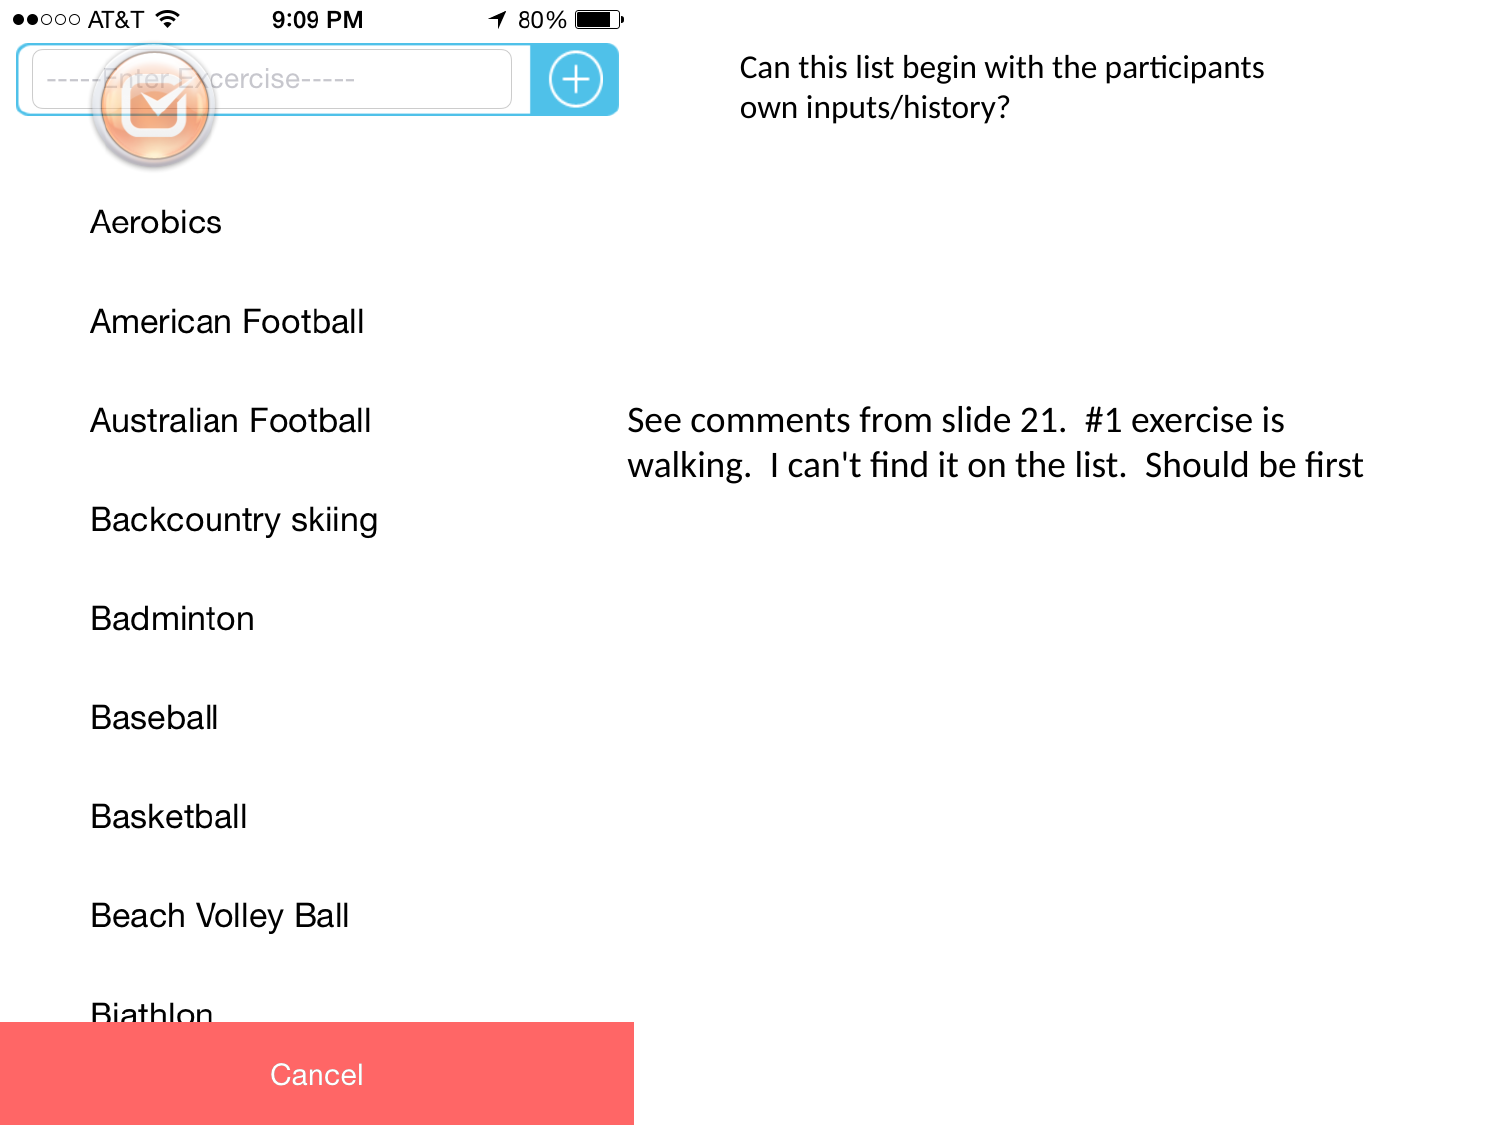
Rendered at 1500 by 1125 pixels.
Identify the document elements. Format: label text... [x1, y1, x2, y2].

picture [0, 0, 634, 1125]
text_box See comments from slide 21. #1 exercise is walking. I can't find it on the list. Should be first [639, 387, 1400, 493]
text_box Can this list begin with the participants own inputs/history? [724, 37, 1313, 132]
